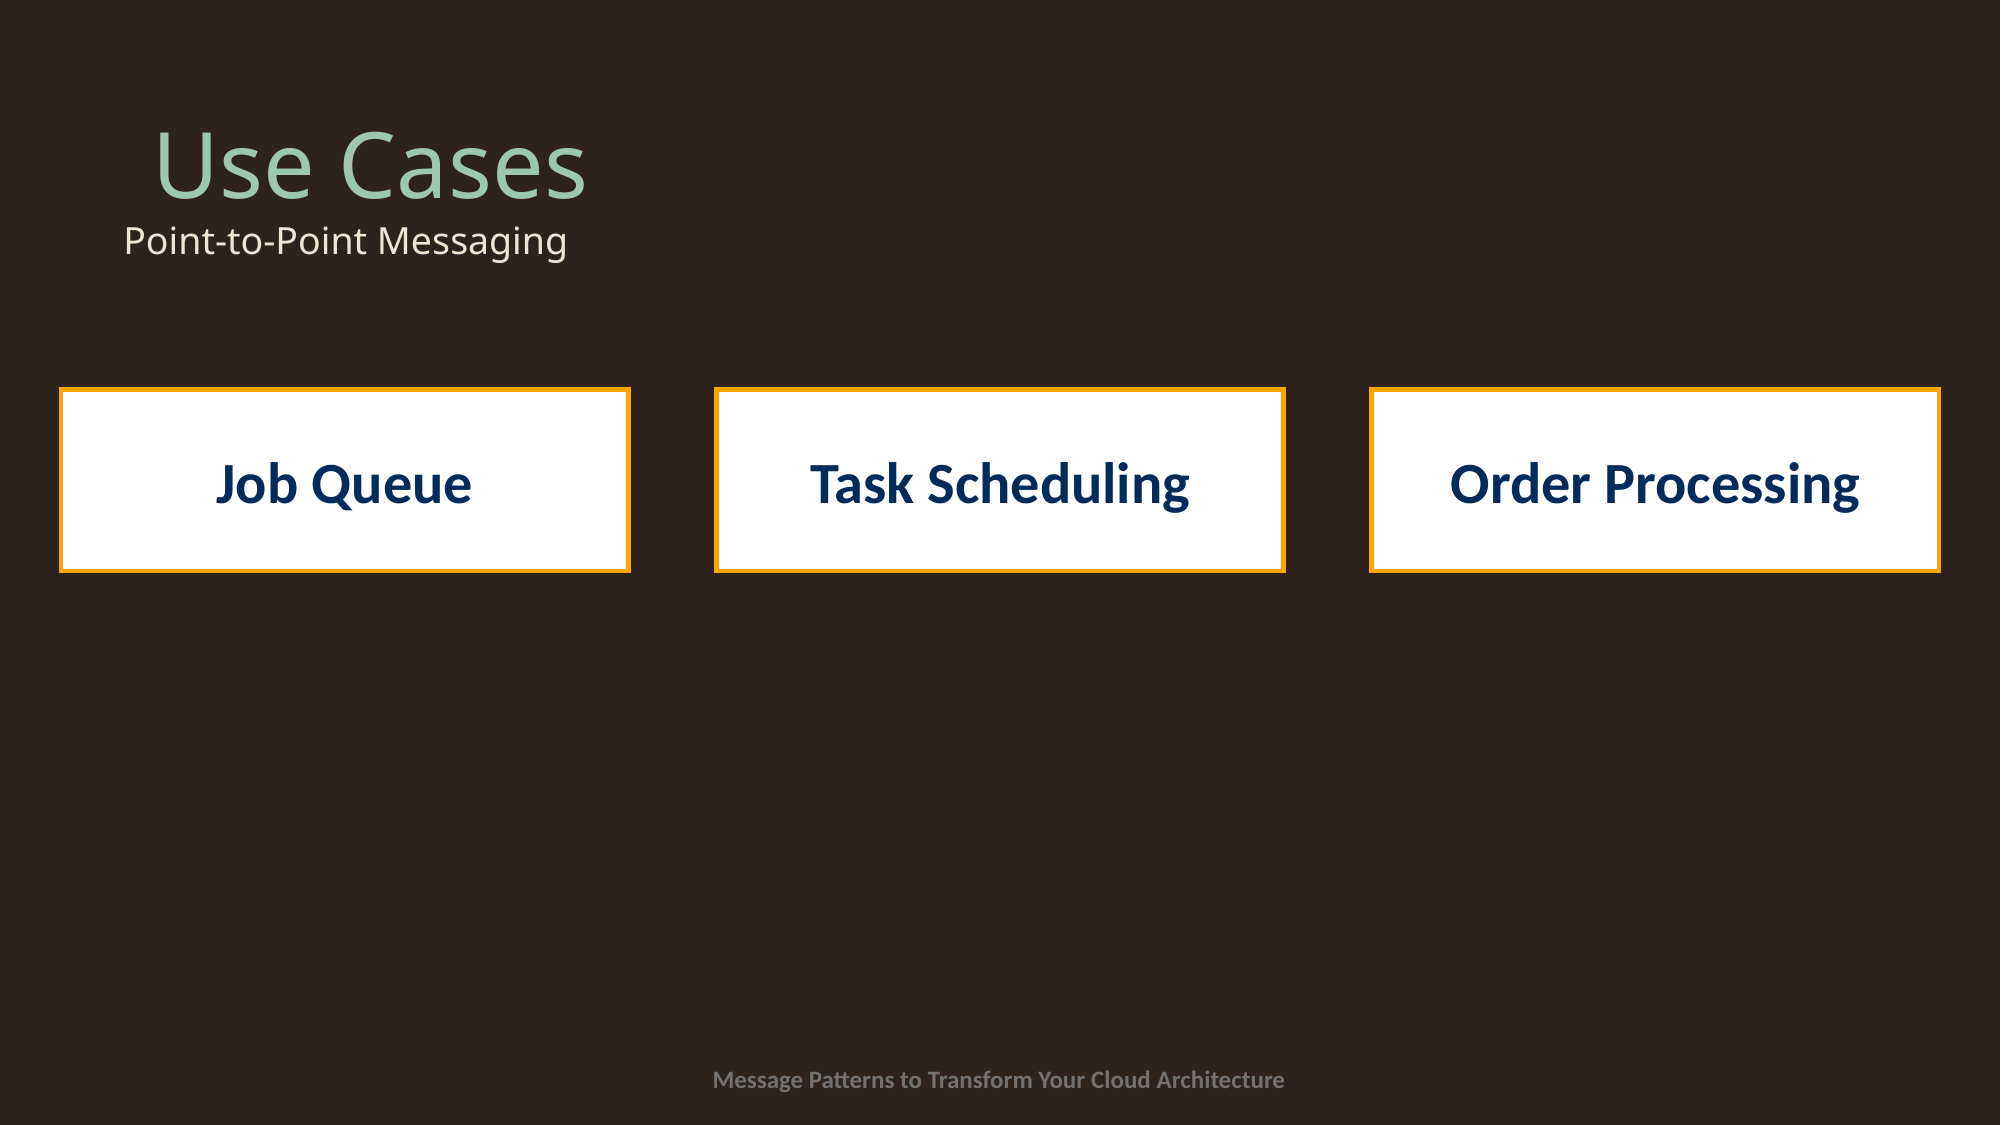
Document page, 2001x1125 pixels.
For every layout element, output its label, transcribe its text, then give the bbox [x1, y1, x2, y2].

title Use Cases [137, 59, 1863, 278]
text_box Task Scheduling [715, 388, 1285, 572]
text_box Order Processing [1371, 388, 1940, 572]
text_box Job Queue [60, 388, 629, 572]
text_box Point-to-Point Messaging [108, 209, 584, 270]
